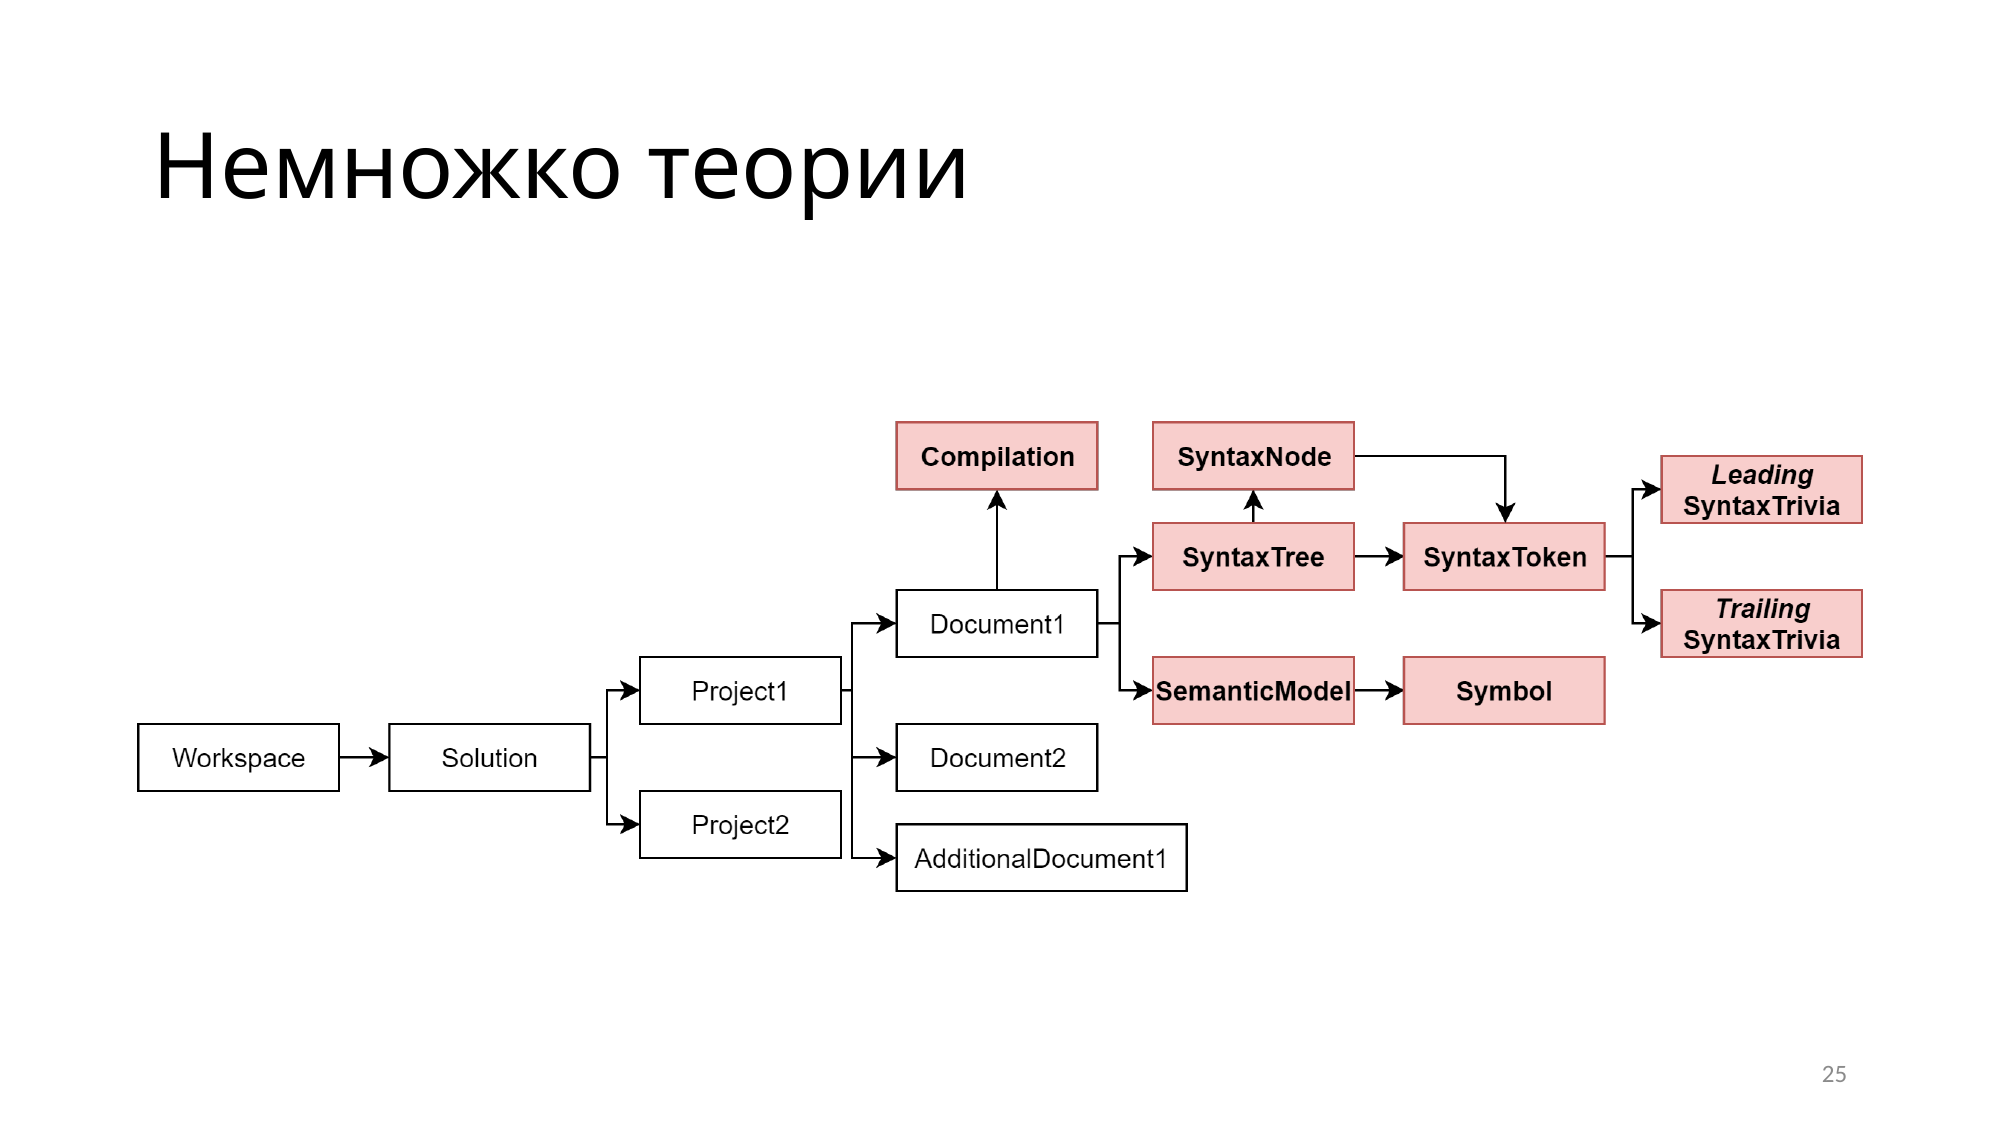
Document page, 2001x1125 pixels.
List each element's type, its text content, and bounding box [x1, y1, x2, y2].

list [137, 421, 1863, 892]
title Немножко теории [137, 59, 1863, 278]
slide_number 25 [1412, 1042, 1863, 1103]
